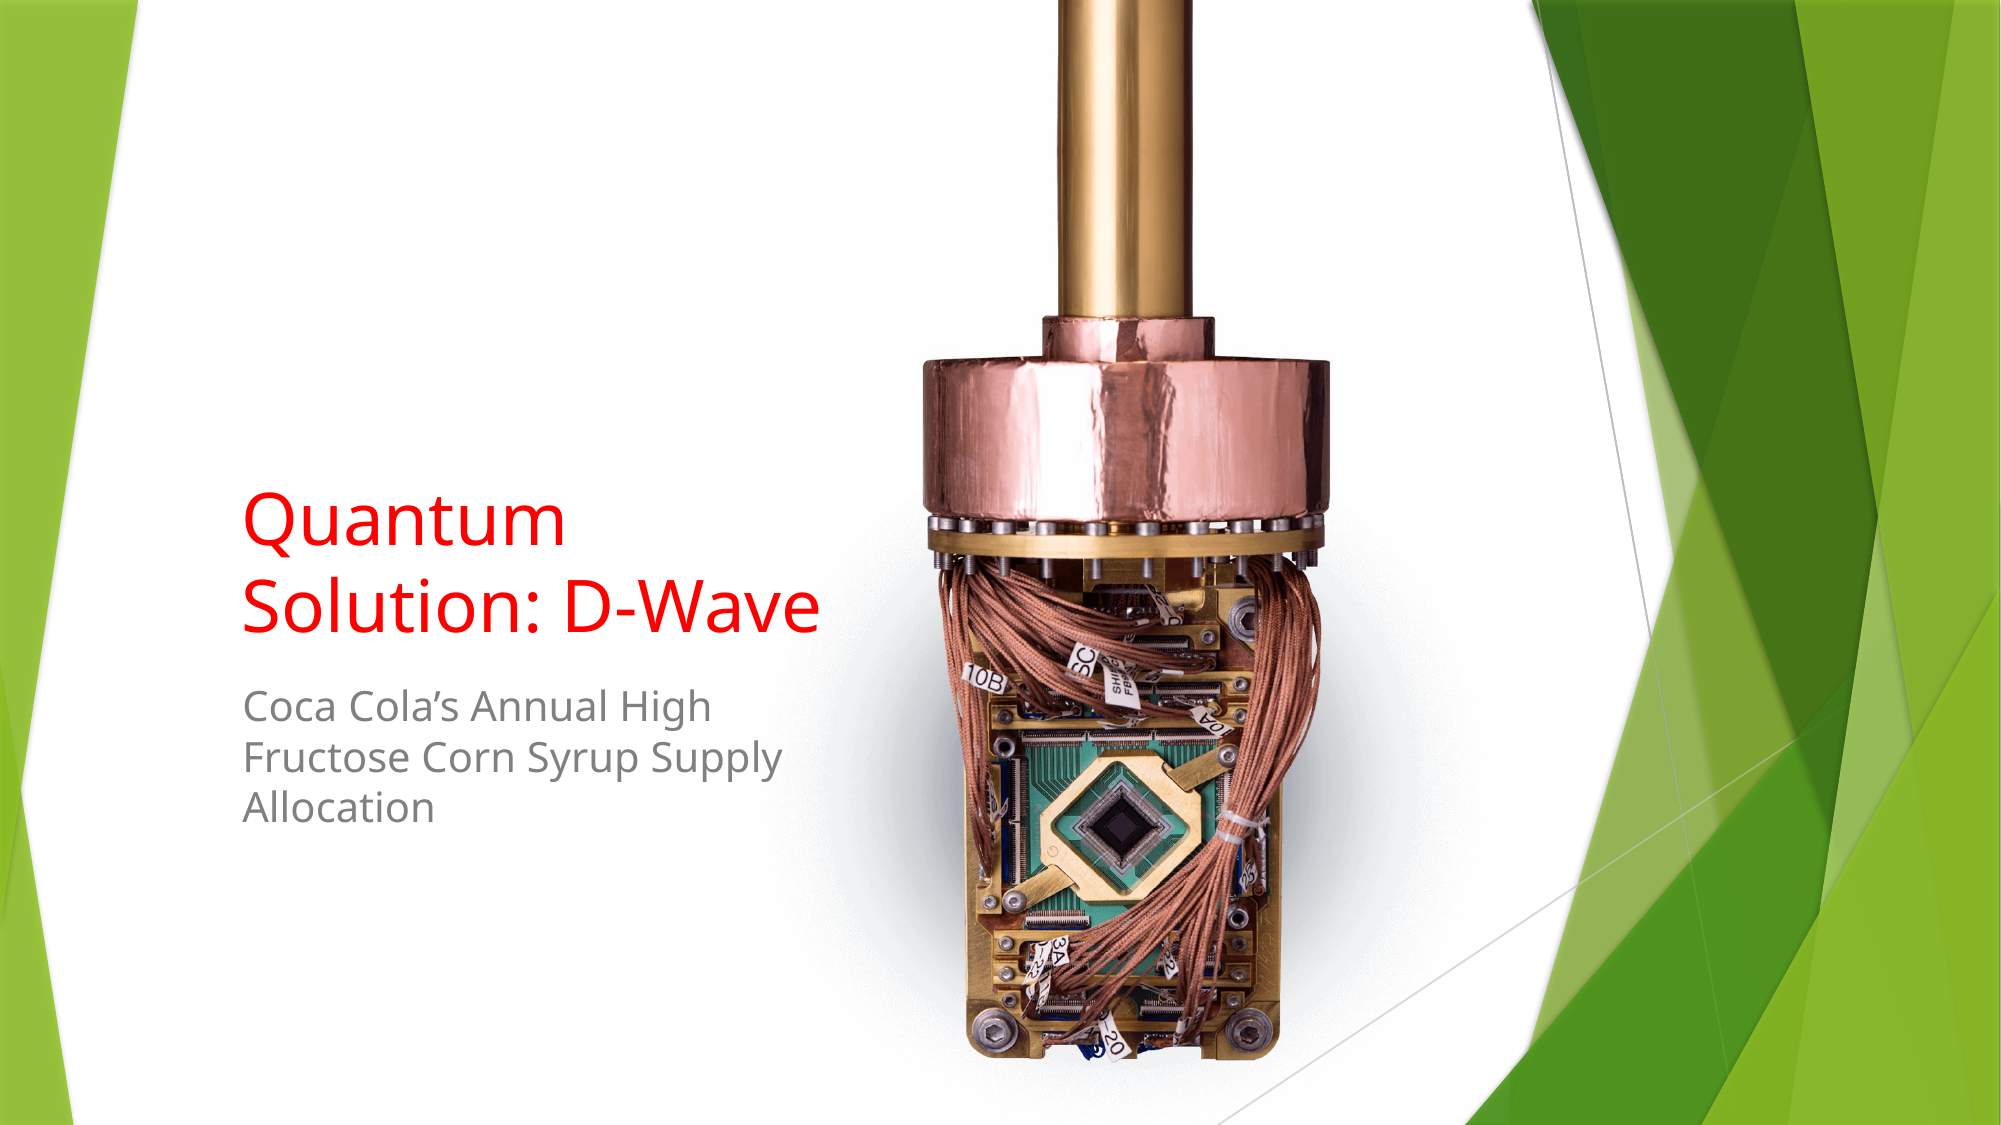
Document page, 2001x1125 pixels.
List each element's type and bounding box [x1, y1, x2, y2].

text_box [1536, 0, 1738, 602]
text_box [1739, 0, 2000, 603]
text_box [1217, 603, 2000, 1125]
text_box [0, 0, 1534, 1125]
